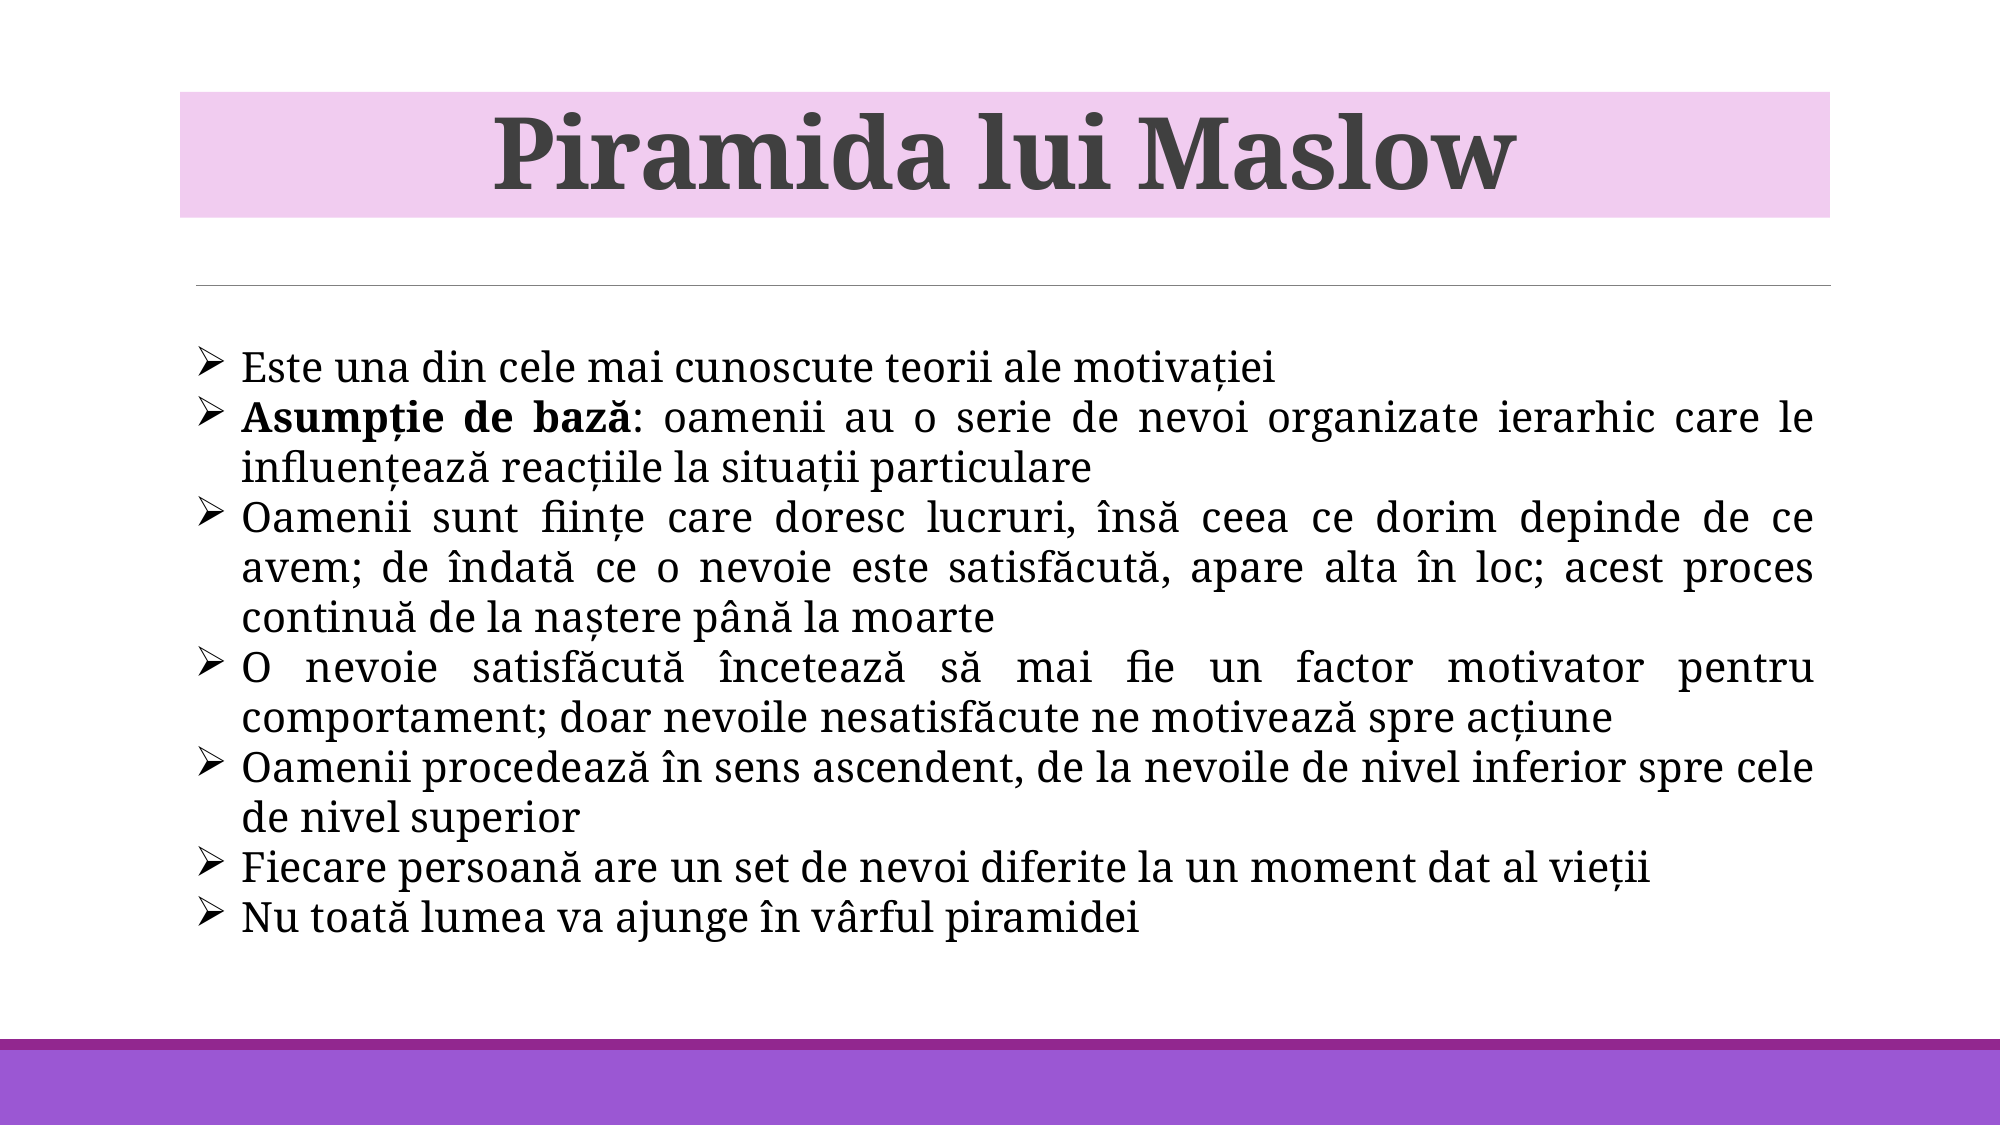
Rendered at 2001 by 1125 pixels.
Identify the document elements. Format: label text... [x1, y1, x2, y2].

text_box Este una din cele mai cunoscute teorii ale motivației Asumpție de bază: oamenii au o serie de nevoi organizate ierarhic care le influențează reacțiile la situații particulare Oamenii sunt ființe care doresc lucruri, însă ceea ce dorim depinde de ce avem; de îndată ce o nevoie este satisfăcută, apare alta în loc; acest proces continuă de la naștere până la moarte O nevoie satisfăcută încetează să mai fie un factor motivator pentru comportament; doar nevoile nesatisfăcute ne motivează spre acțiune Oamenii procedează în sens ascendent, de la nevoile de nivel inferior spre cele de nivel superior Fiecare persoană are un set de nevoi diferite la un moment dat al vieții Nu toată lumea va ajunge în vârful piramidei [179, 333, 1830, 1044]
title Piramida lui Maslow [180, 91, 1830, 218]
